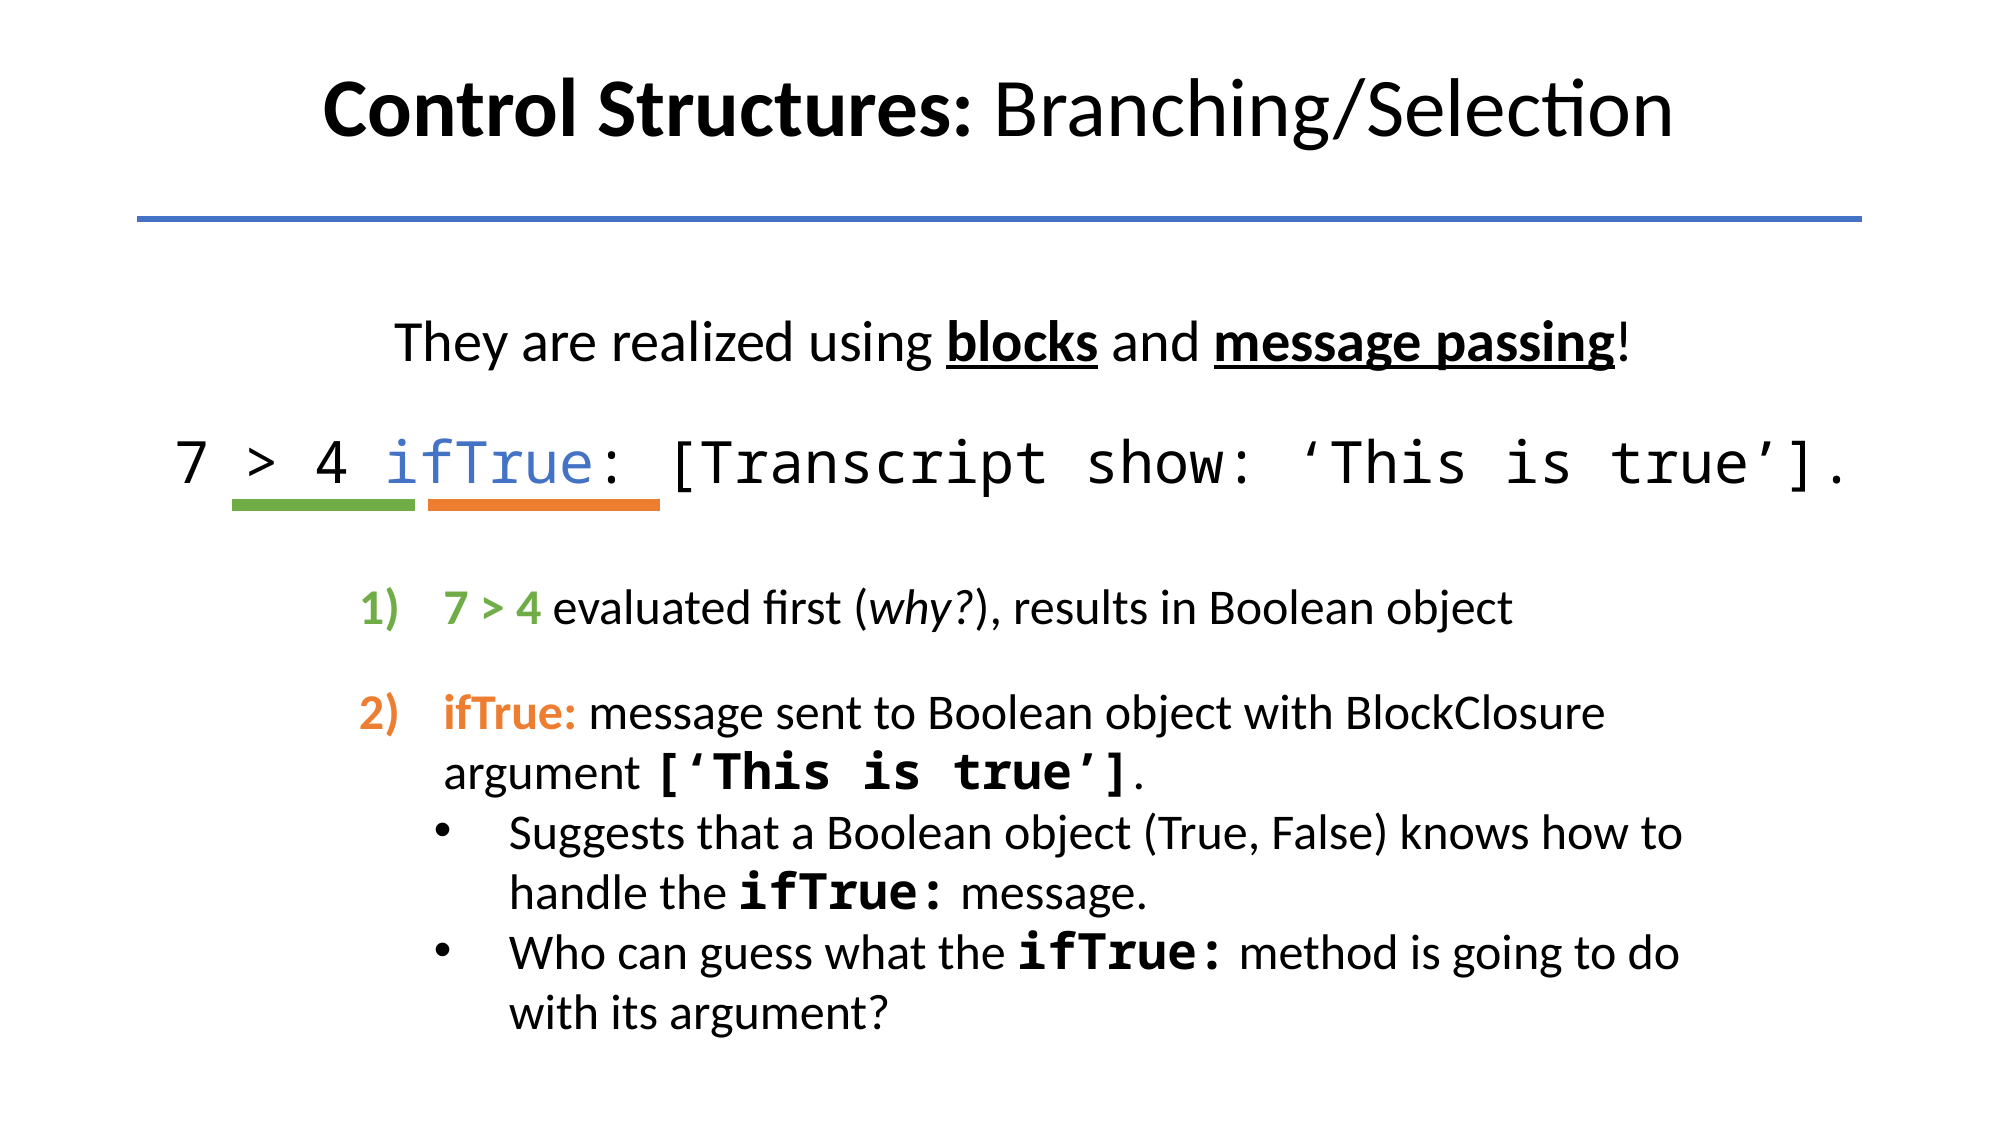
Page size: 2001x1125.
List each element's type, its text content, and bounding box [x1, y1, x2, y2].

text_box They are realized using blocks and message passing! [238, 295, 1791, 380]
text_box ifTrue: message sent to Boolean object with BlockClosure argument [‘This is true’]. Suggests that a Boolean object (True, False) knows how to handle the ifTrue: message. Who can guess what the ifTrue: method is going to do with its argument? [344, 671, 1731, 1047]
text_box Control Structures: Branching/Selection [137, 1, 1863, 218]
text_box 7 > 4 ifTrue: [Transcript show: ‘This is true’]. [99, 417, 1930, 503]
text_box 7 > 4 evaluated first (why?), results in Boolean object [344, 567, 1763, 642]
